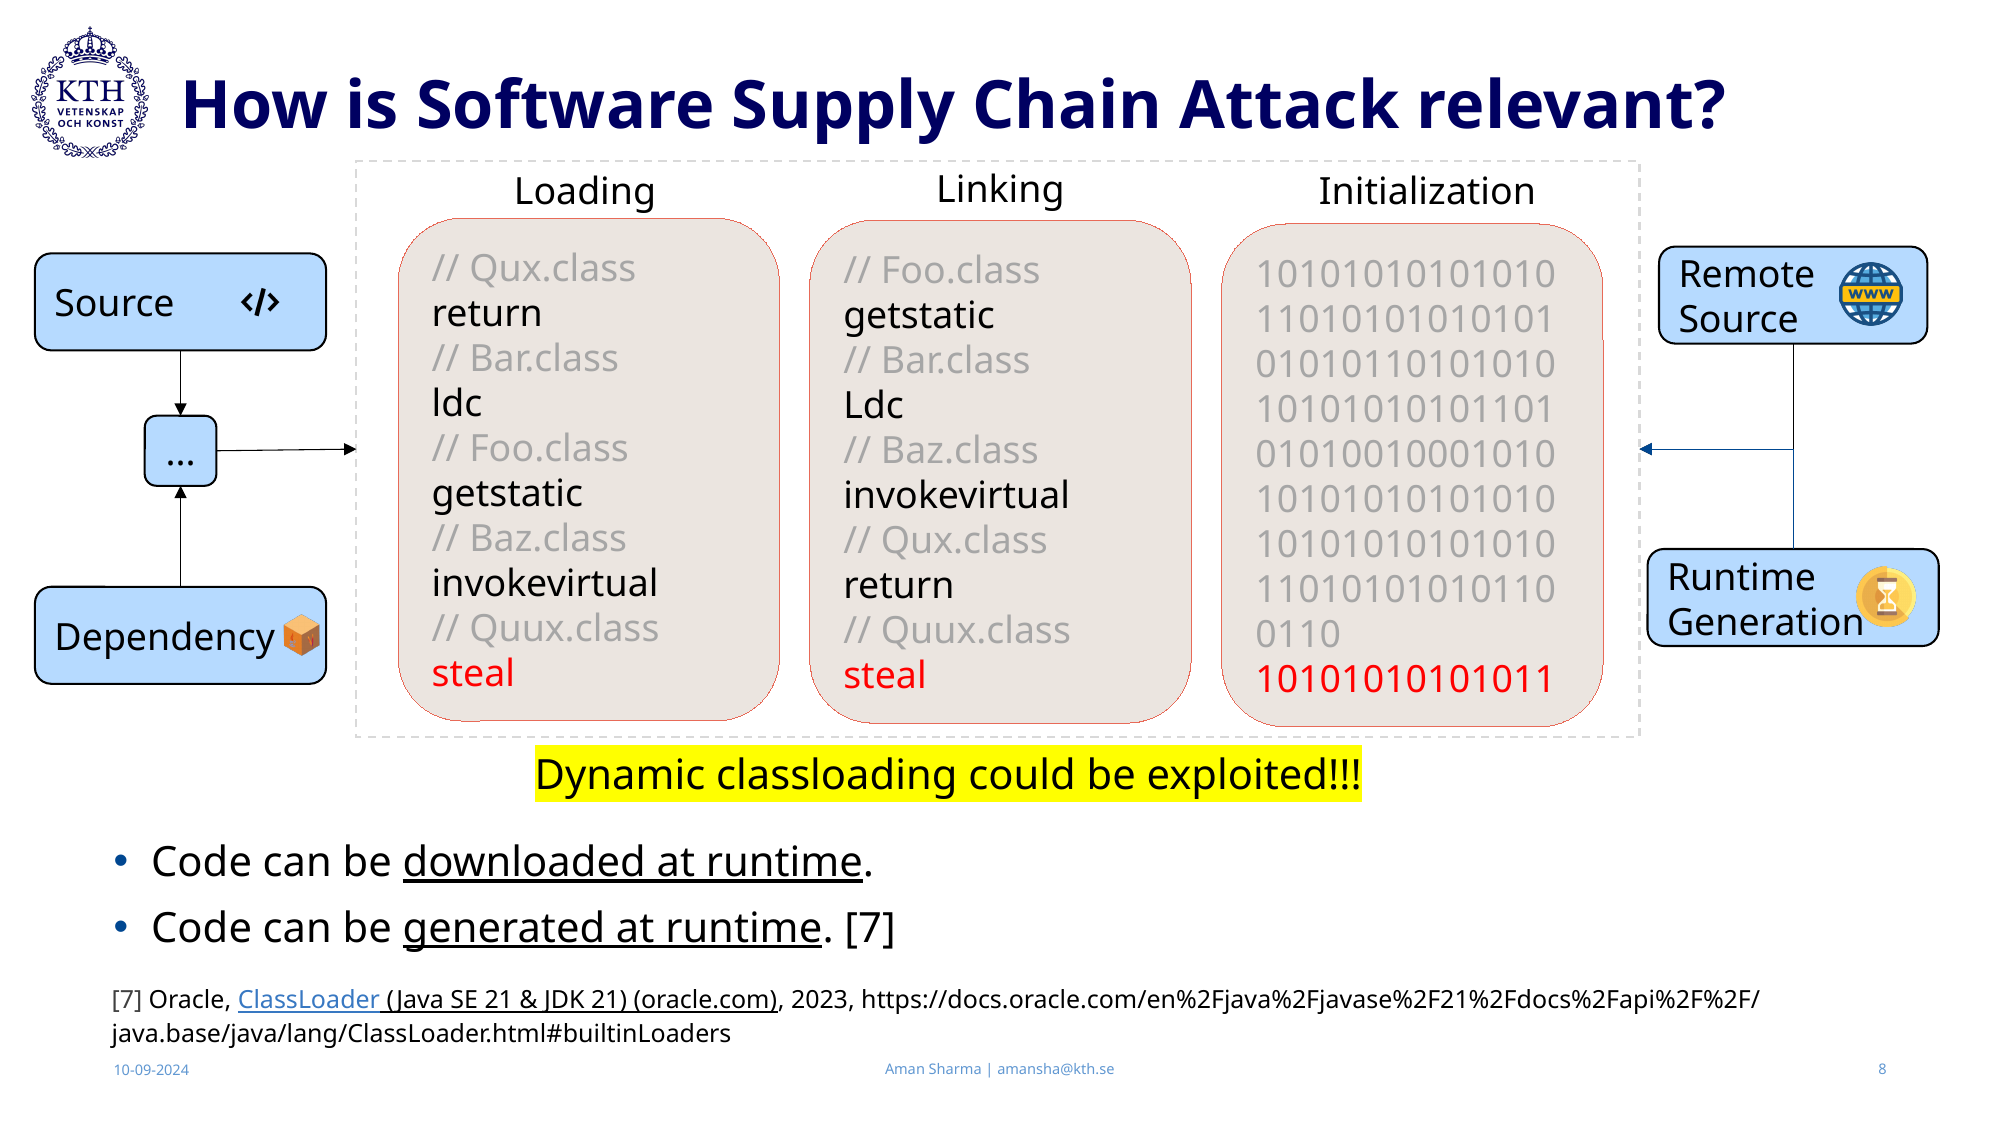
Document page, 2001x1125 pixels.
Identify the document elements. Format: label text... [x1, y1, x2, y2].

picture [31, 26, 149, 158]
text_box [34, 586, 328, 684]
title How is Software Supply Chain Attack relevant? [165, 53, 1902, 151]
list Code can be downloaded at runtime. Code can be generated at runtime. [7] [98, 832, 1902, 965]
text_box Loading [483, 159, 687, 220]
text_box [7] Oracle, ClassLoader (Java SE 21 & JDK 21) (oracle.com), 2023, https://docs.oracle.com/en%2Fjava%2Fjavase%2F21%2Fdocs%2Fapi%2F%2F/java.base/java/lang/ClassLoader.html#builtinLoaders [96, 976, 1874, 1056]
text_box Initialization [1293, 159, 1562, 220]
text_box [1659, 246, 1928, 344]
footer Aman Sharma | amansha@kth.se [662, 1061, 1338, 1078]
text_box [1666, 422, 1767, 576]
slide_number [98, 1061, 549, 1078]
text_box ... [143, 414, 218, 487]
text_box Dynamic classloading could be exploited!!! [398, 740, 1499, 806]
text_box Linking [898, 157, 1103, 218]
slide_number 8 [1451, 1061, 1902, 1078]
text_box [1647, 549, 1939, 646]
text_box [1663, 319, 1770, 474]
text_box [355, 160, 1641, 738]
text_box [34, 253, 327, 351]
